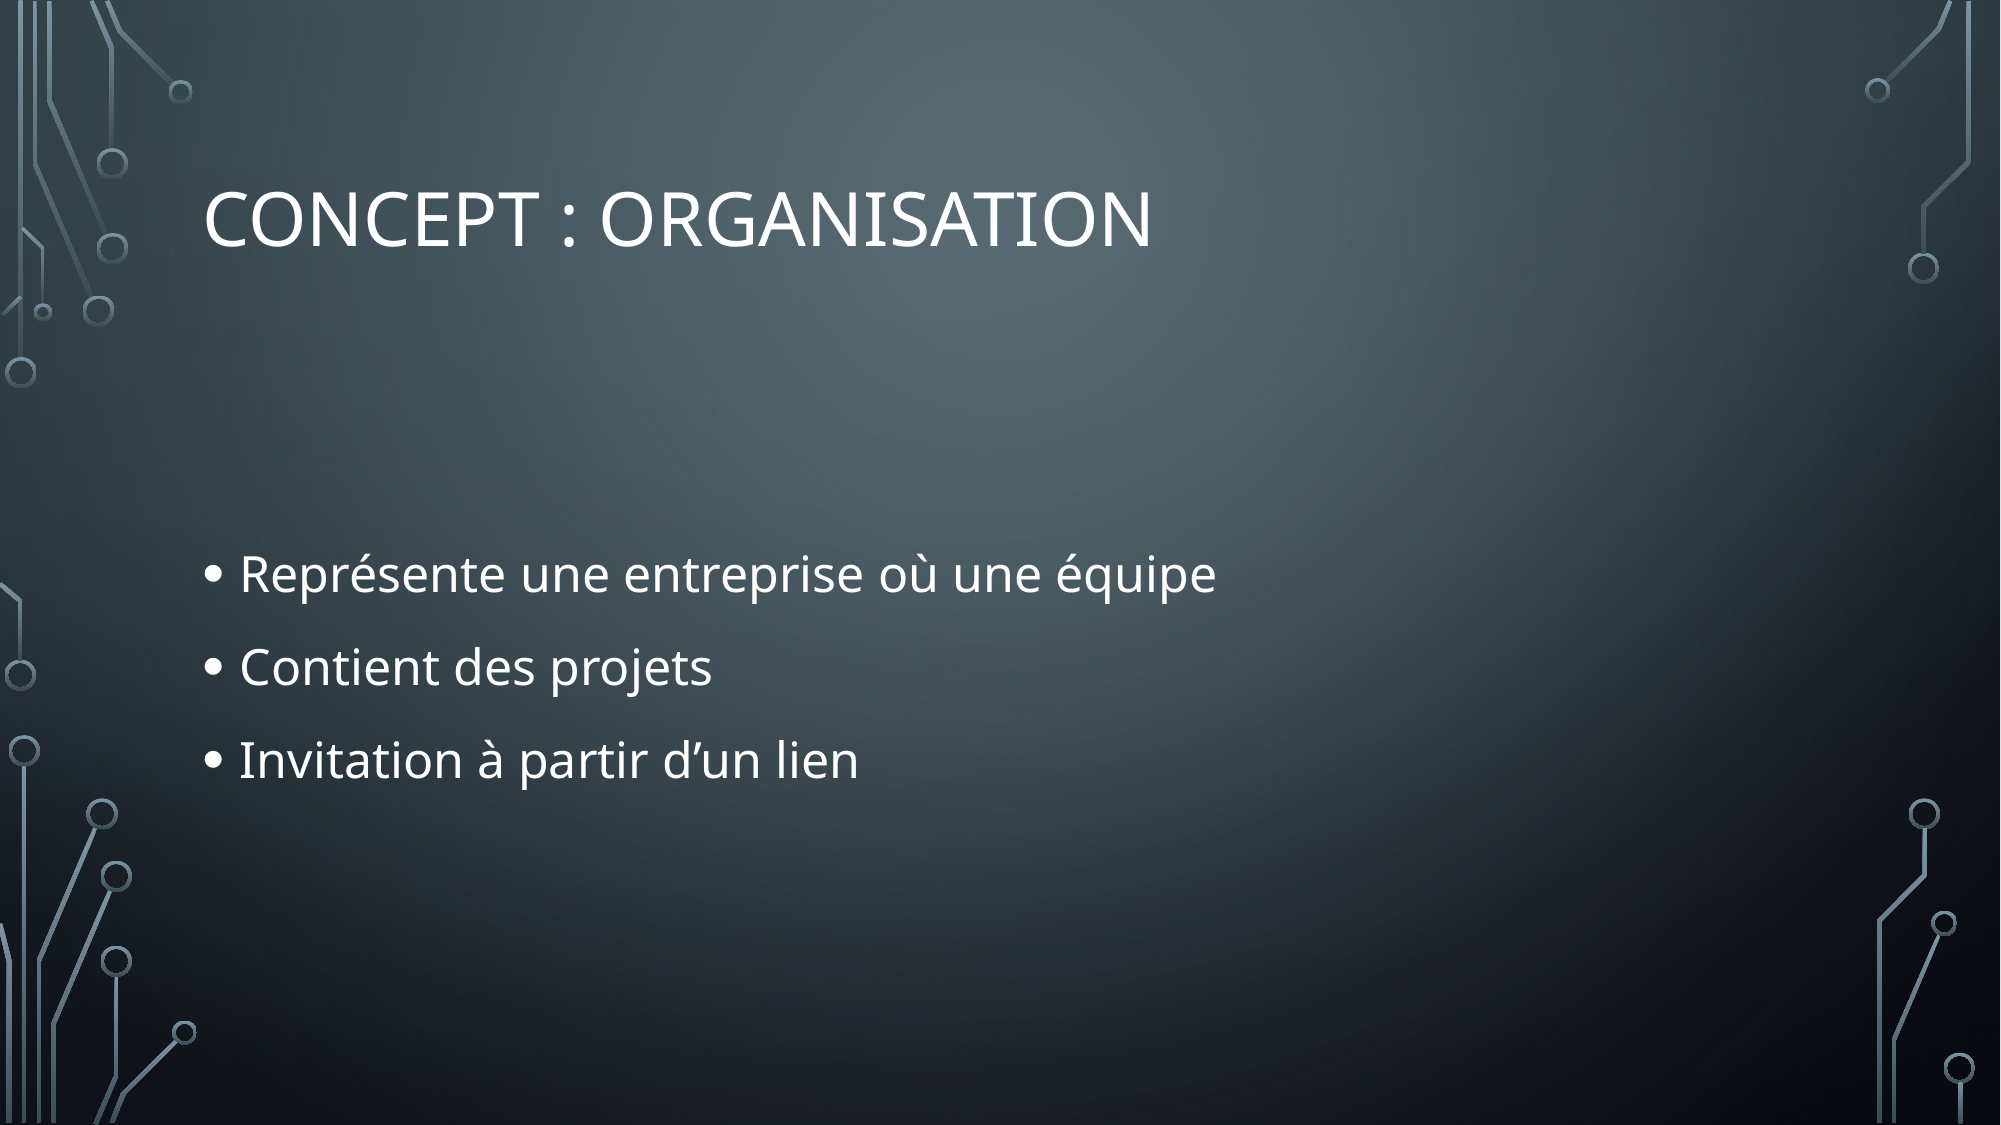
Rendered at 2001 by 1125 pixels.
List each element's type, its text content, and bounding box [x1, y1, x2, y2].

list Représente une entreprise où une équipe Contient des projets Invitation à partir d’un lien [187, 369, 1813, 950]
title Concept : Organisation [187, 101, 1813, 344]
